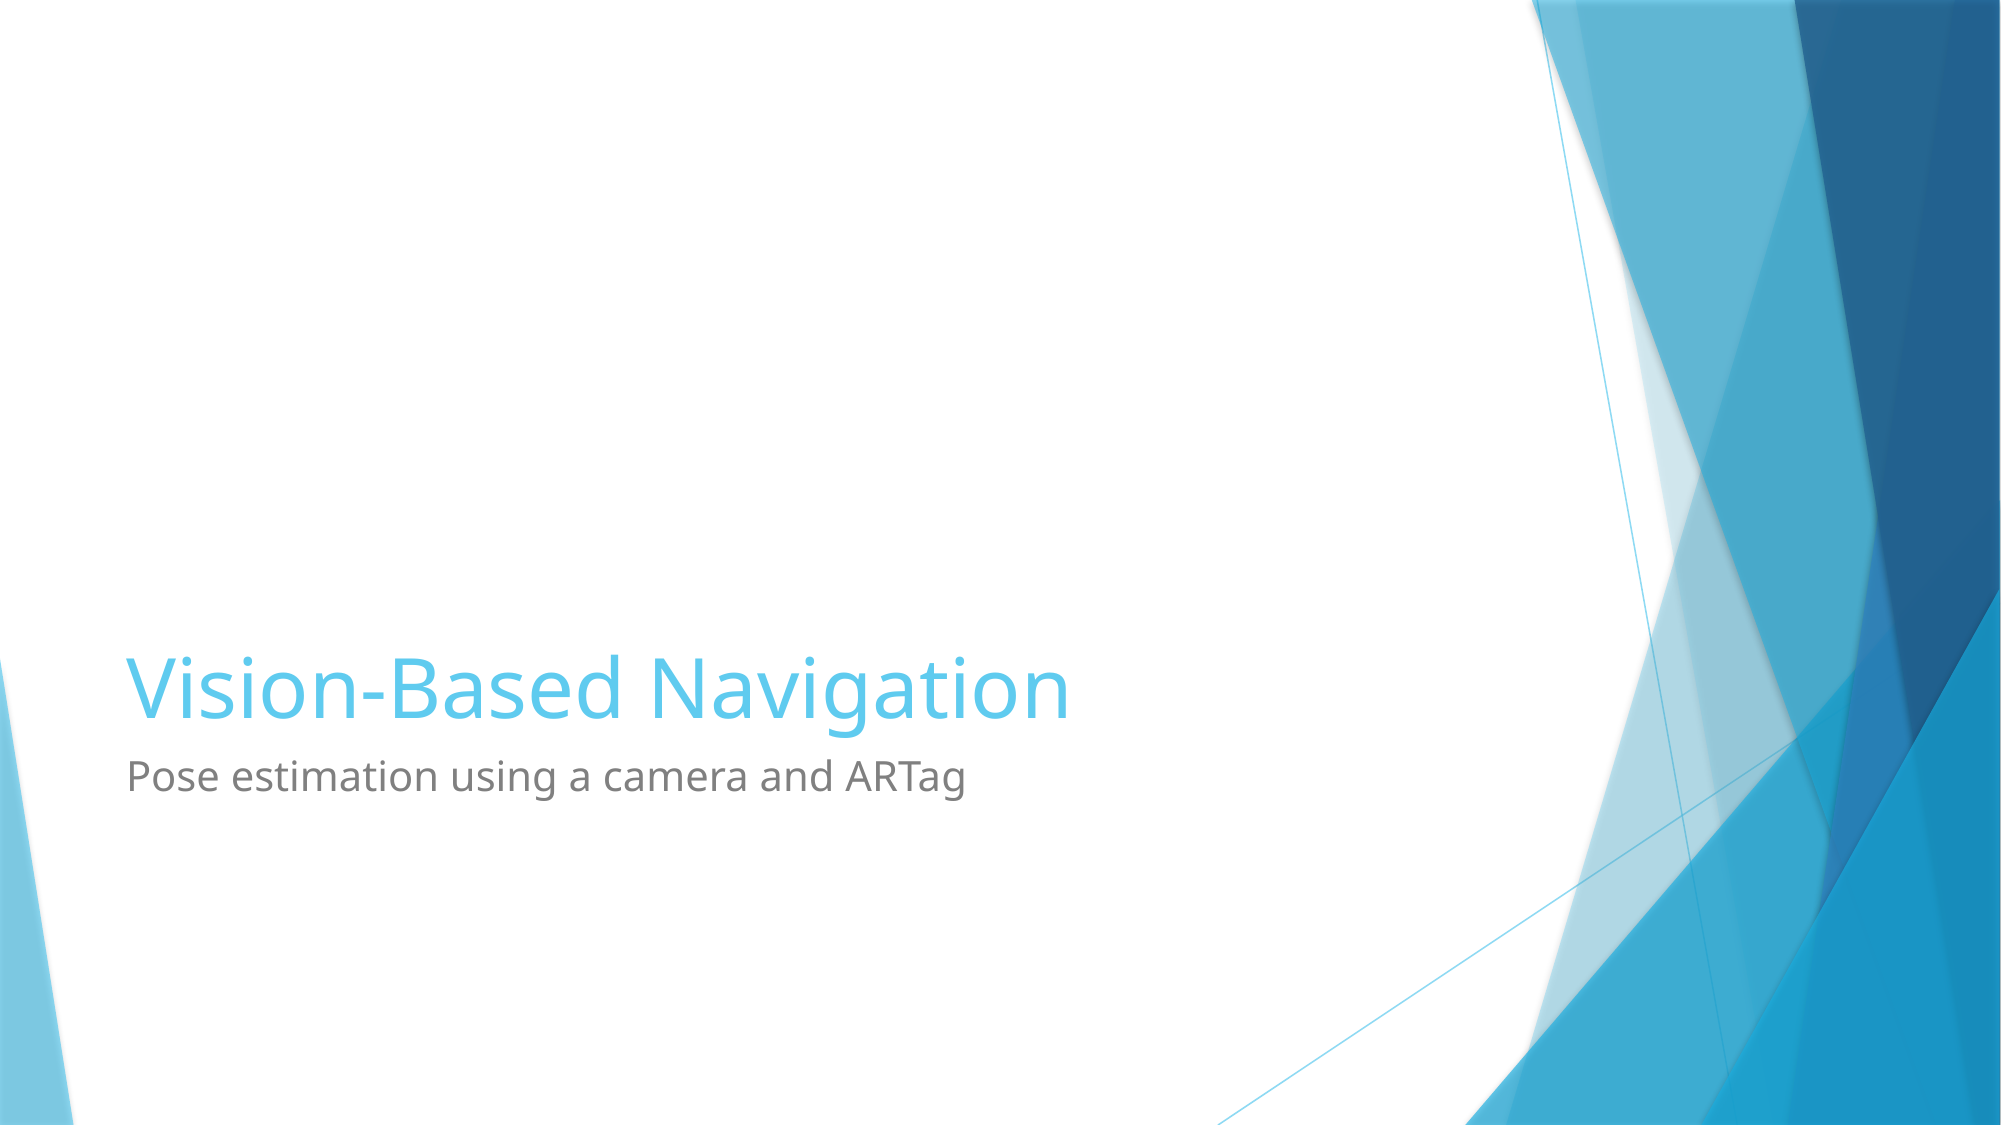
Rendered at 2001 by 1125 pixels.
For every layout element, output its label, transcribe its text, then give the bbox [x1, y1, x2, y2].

title Vision-Based Navigation [111, 443, 1522, 742]
list Pose estimation using a camera and ARTag [111, 742, 1522, 884]
